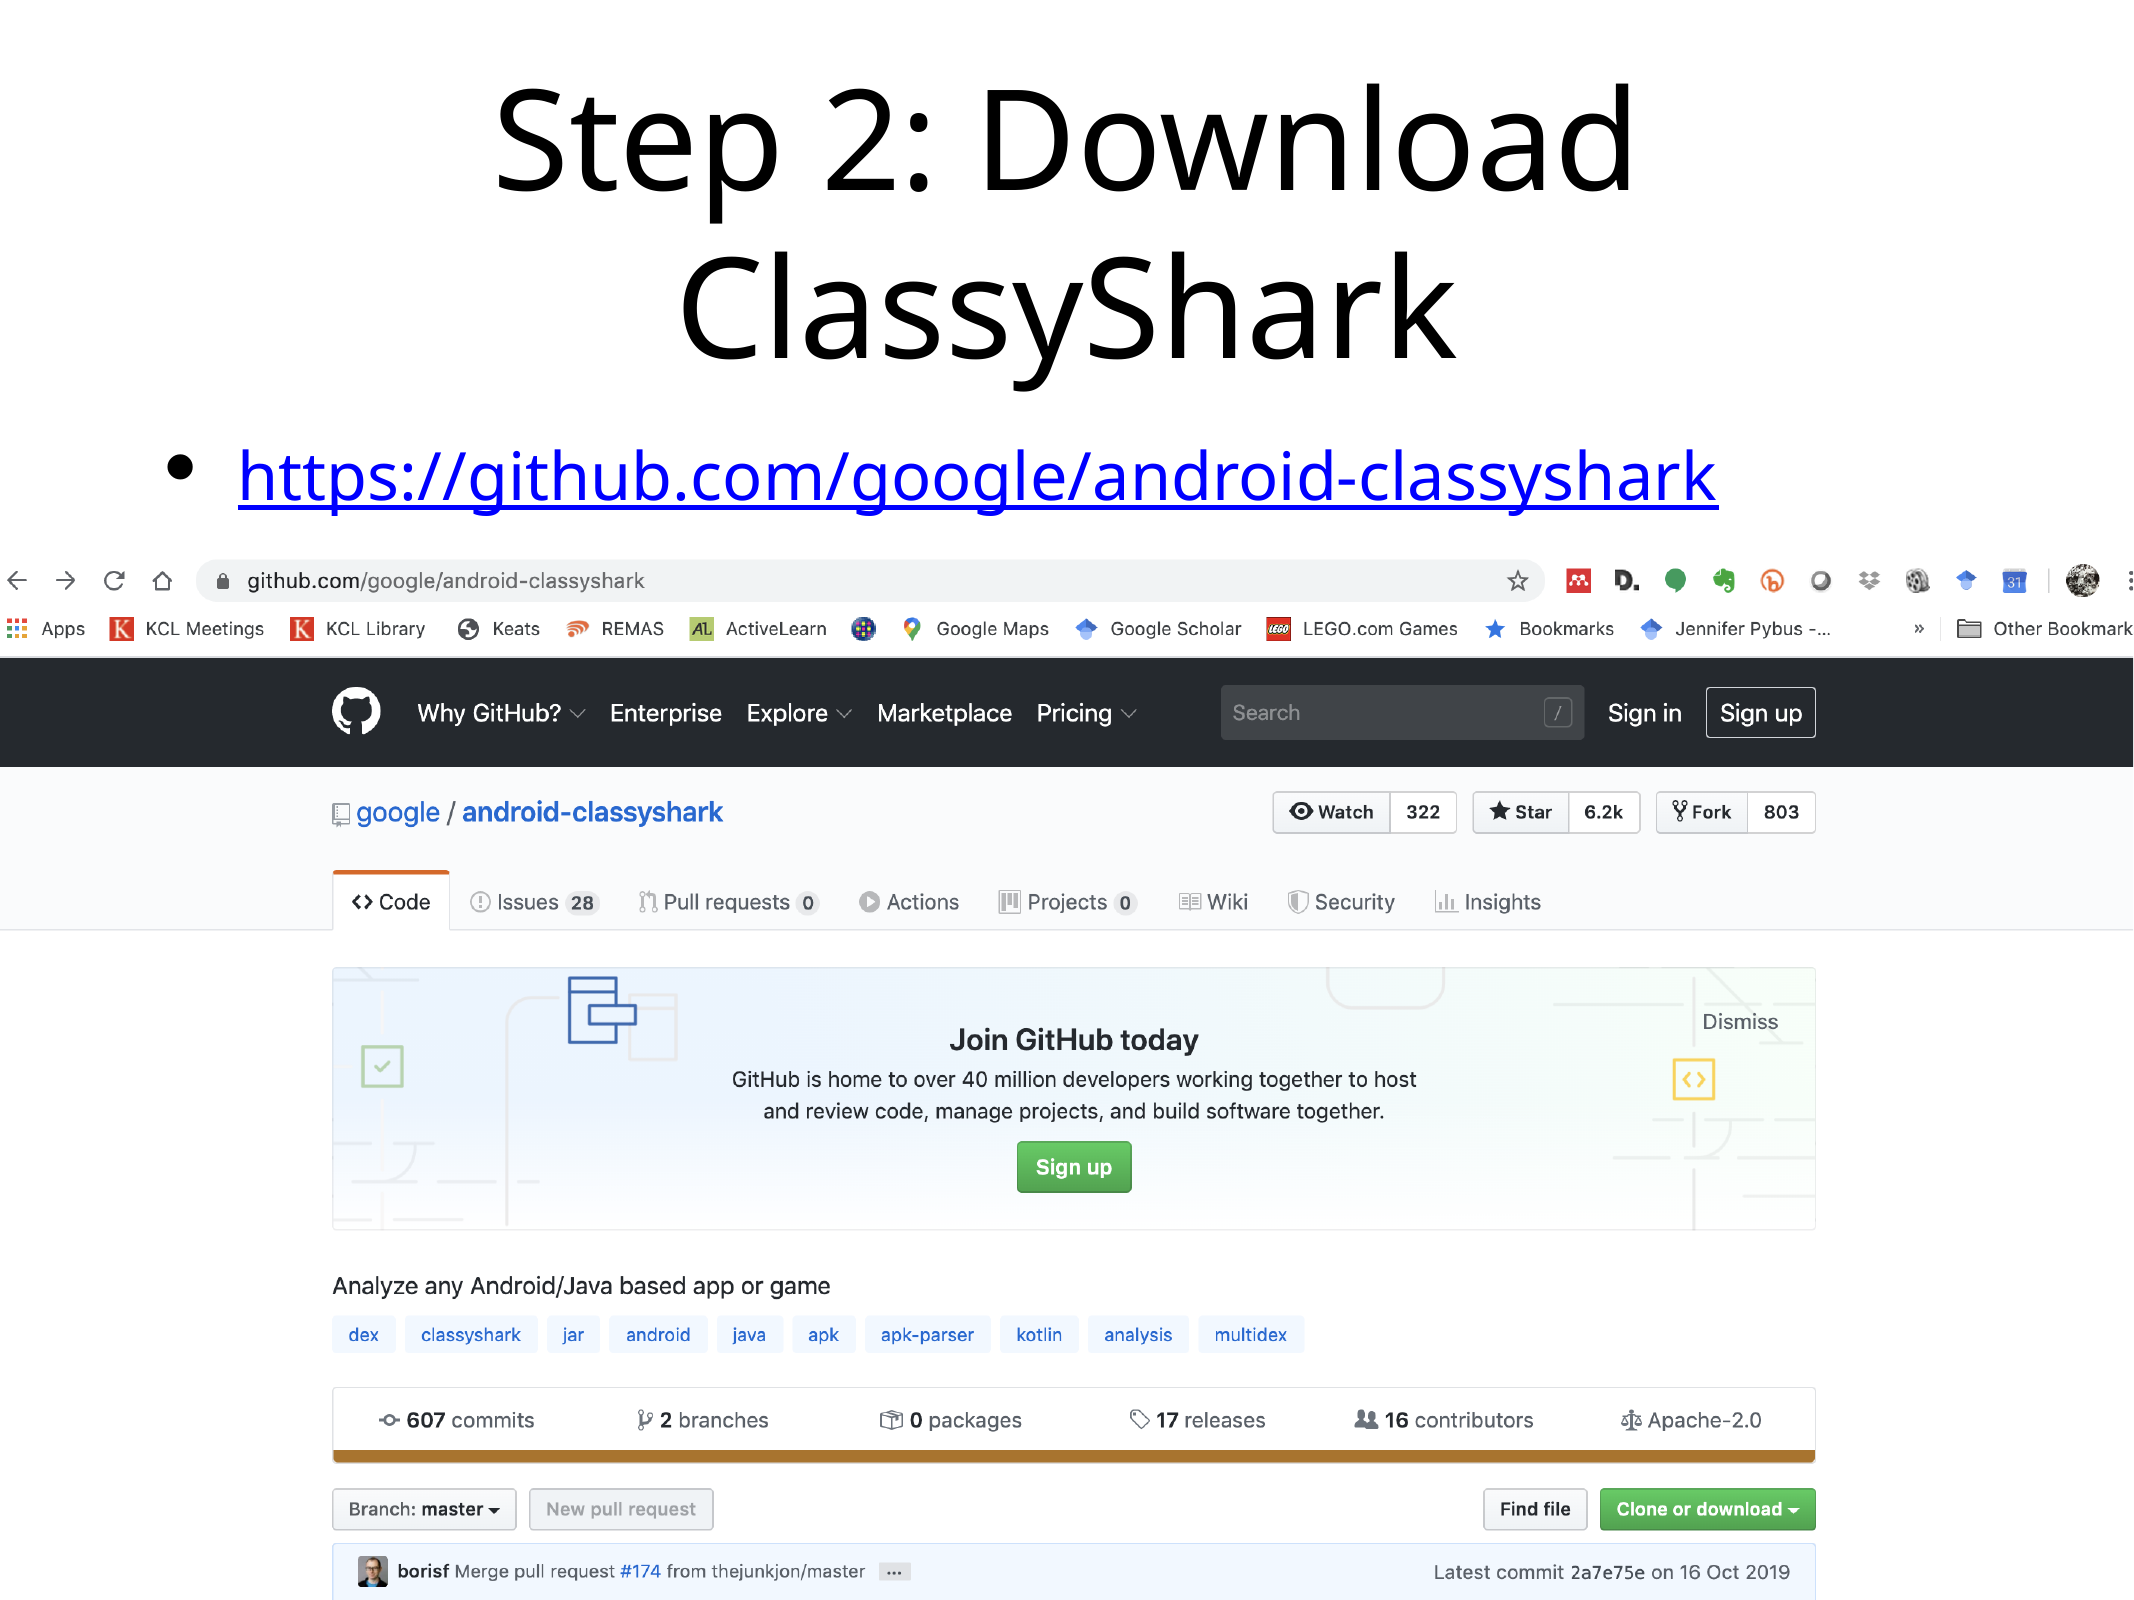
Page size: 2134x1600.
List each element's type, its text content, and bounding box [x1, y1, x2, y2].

title Step 2: Download ClassyShark [155, 41, 1978, 397]
picture [0, 555, 2134, 1600]
list https://github.com/google/android-classyshark [155, 424, 1978, 555]
